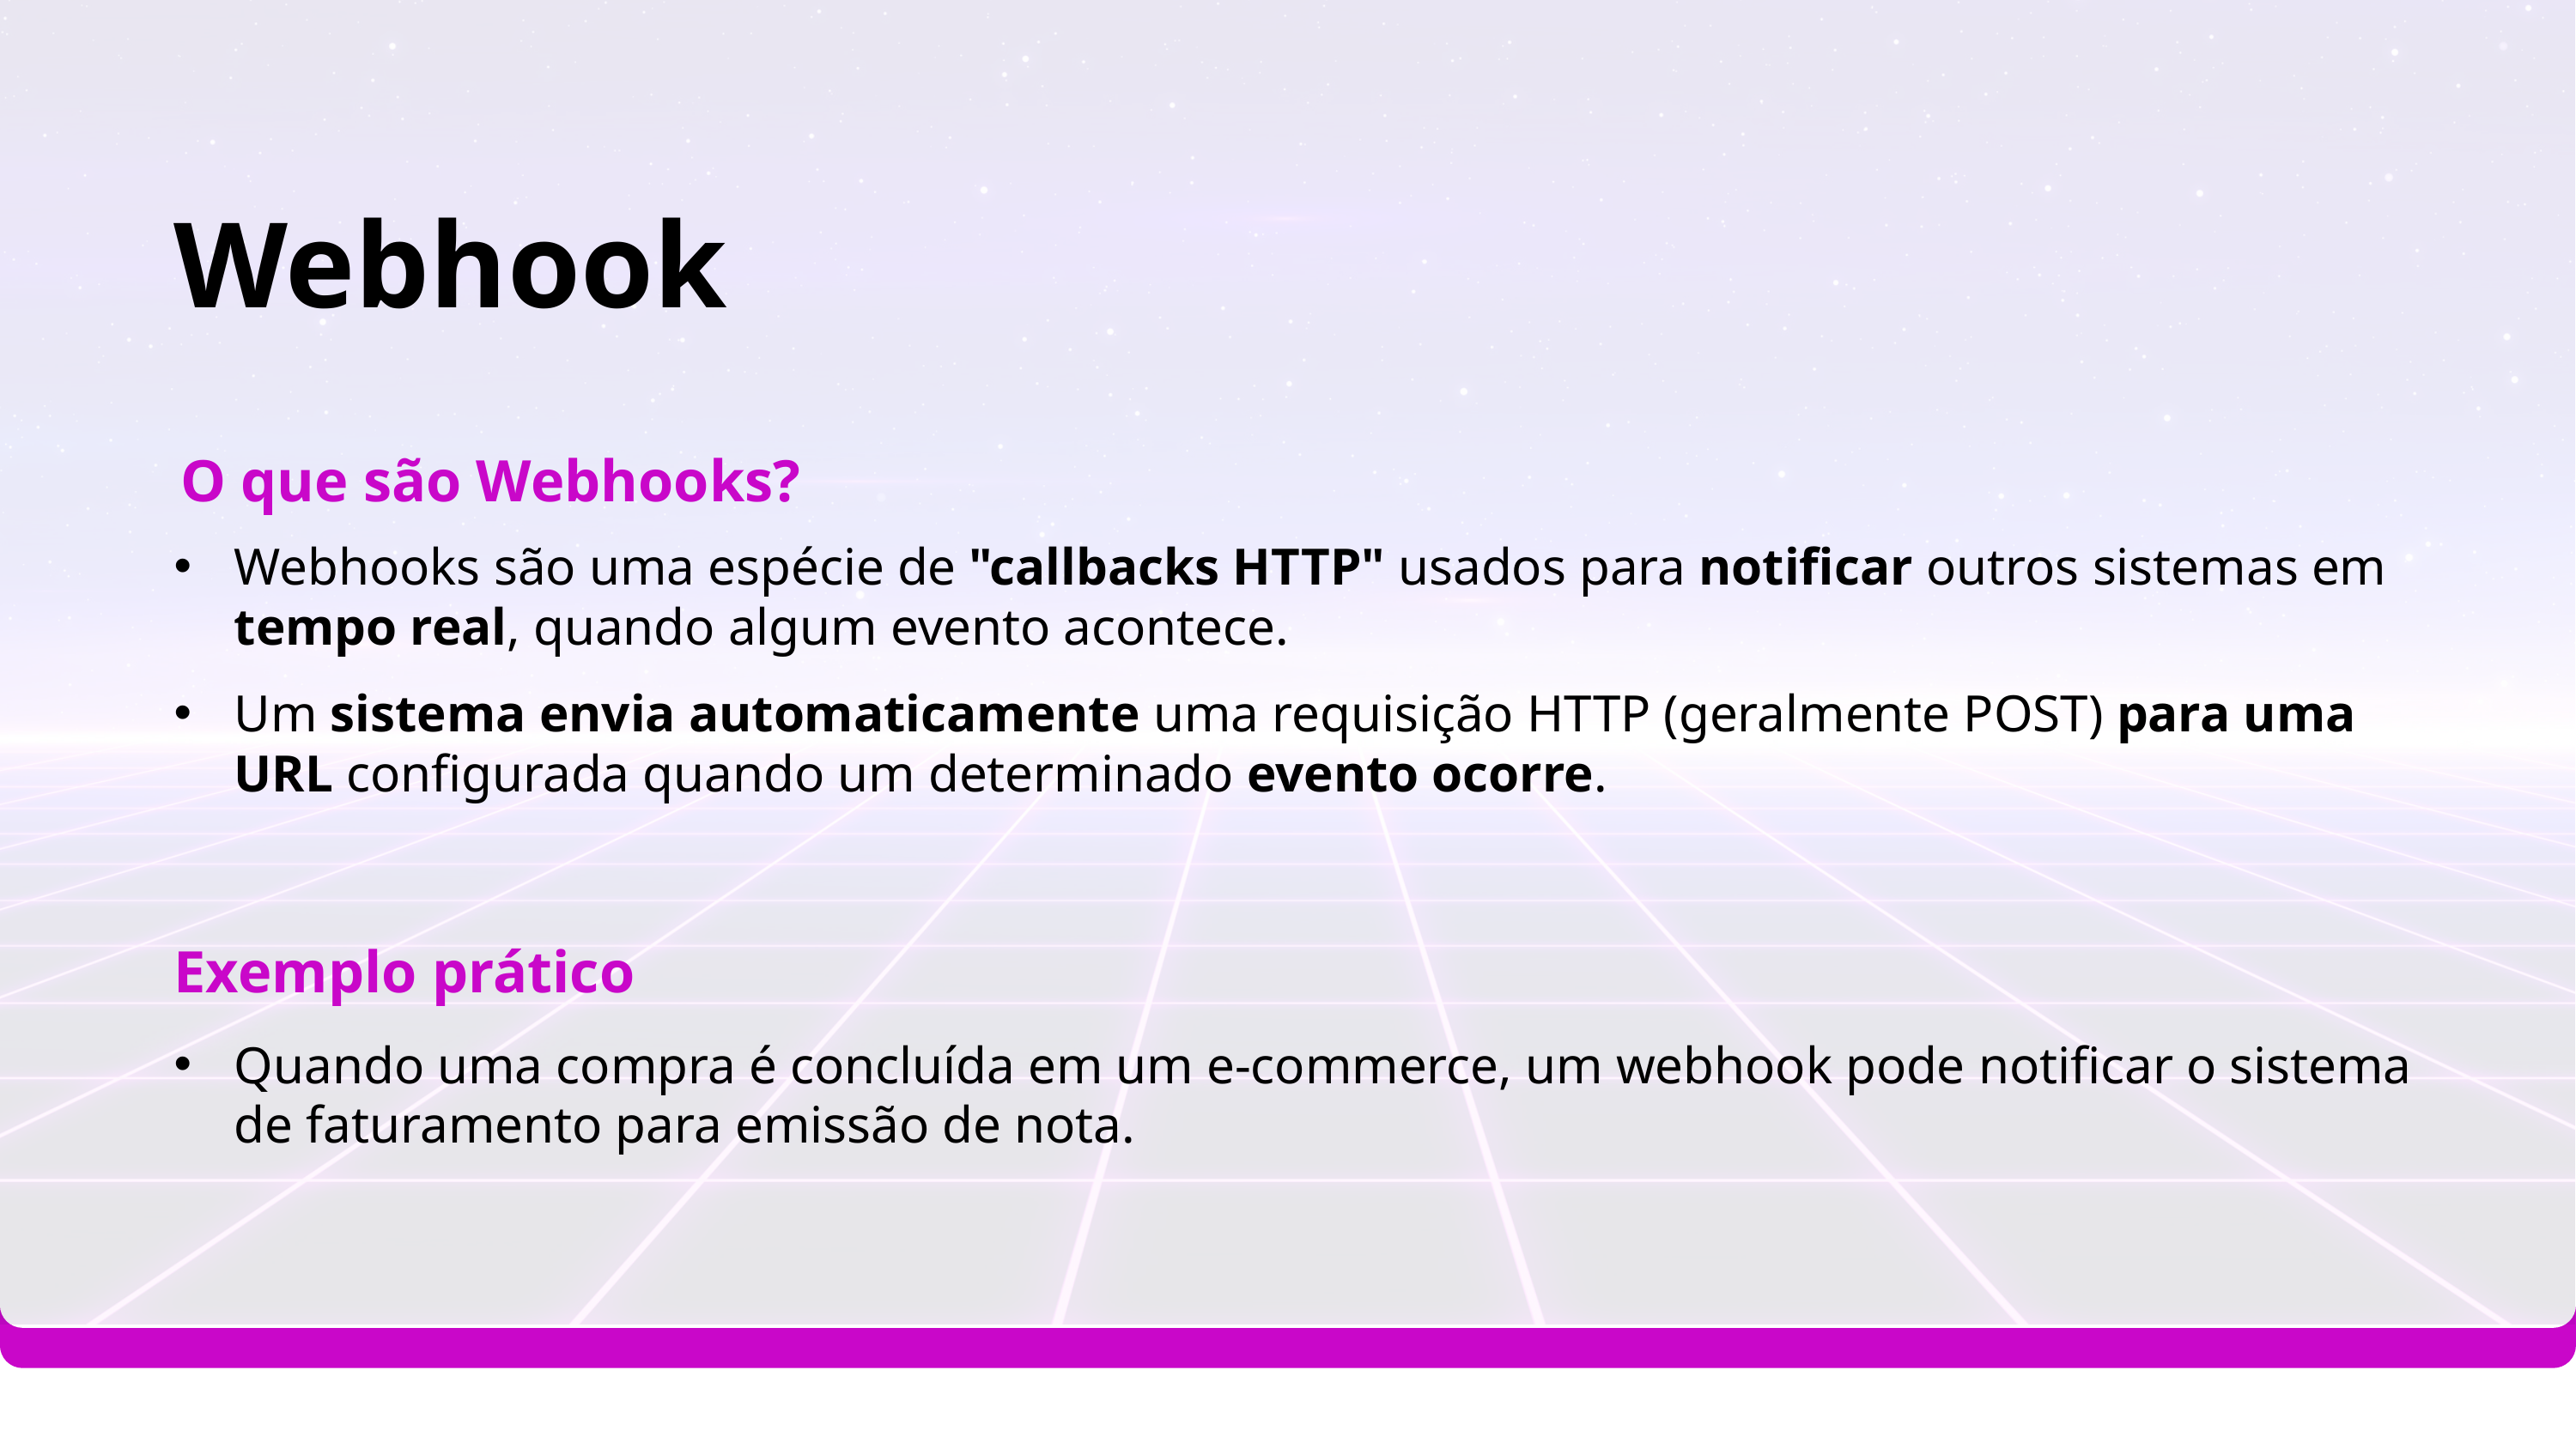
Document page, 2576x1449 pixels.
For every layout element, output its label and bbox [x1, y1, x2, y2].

text_box [0, 1329, 2576, 1369]
text_box [0, 0, 2576, 1329]
